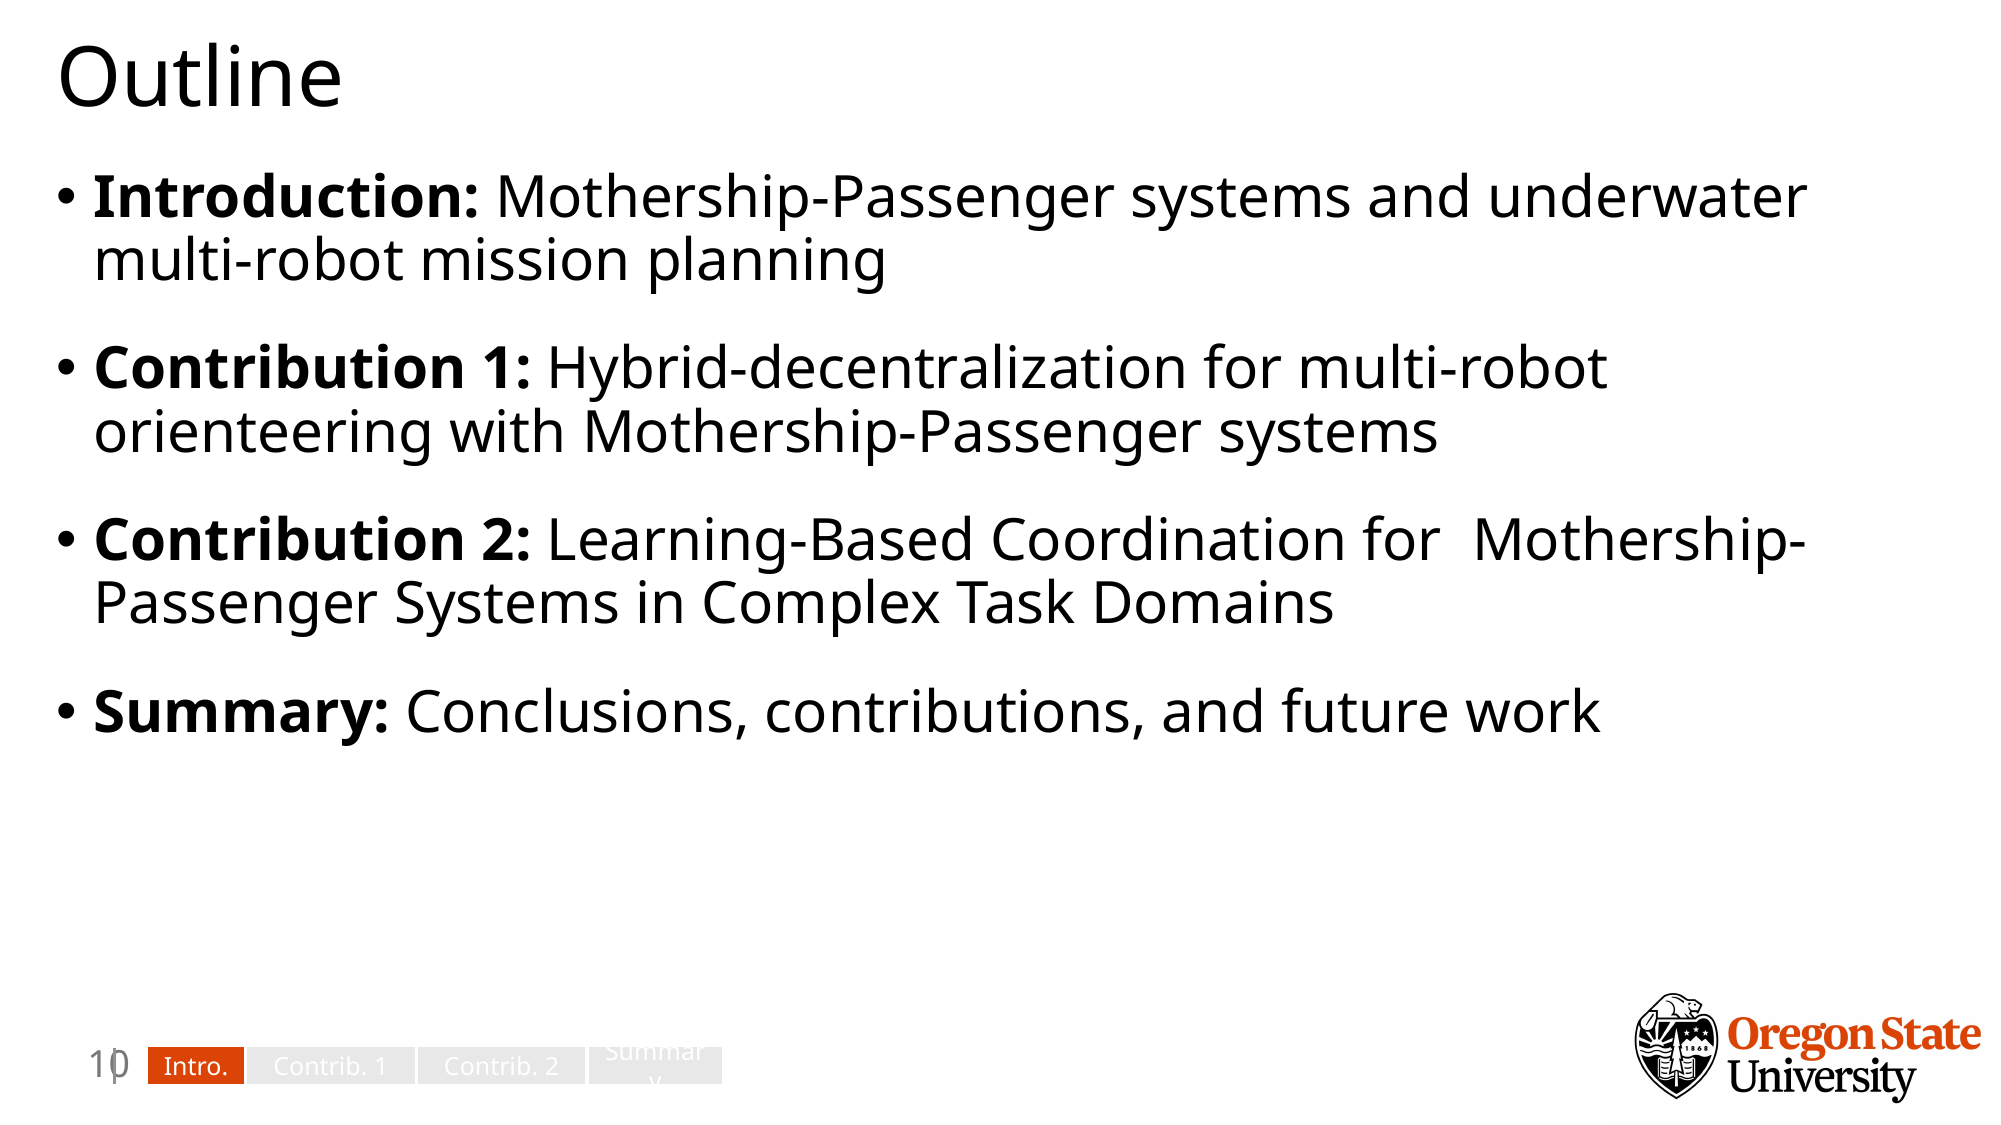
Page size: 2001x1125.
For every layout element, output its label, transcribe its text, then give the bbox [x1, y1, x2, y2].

list Introduction: Mothership-Passenger systems and underwater multi-robot mission planning Contribution 1: Hybrid-decentralization for multi-robot orienteering with Mothership-Passenger systems Contribution 2: Learning-Based Coordination for Mothership-Passenger Systems in Complex Task Domains Summary: Conclusions, contributions, and future work [40, 159, 1941, 971]
picture [1614, 970, 2000, 1125]
title Outline [40, 26, 1941, 133]
slide_number 9 [72, 1035, 523, 1096]
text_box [113, 1044, 724, 1086]
